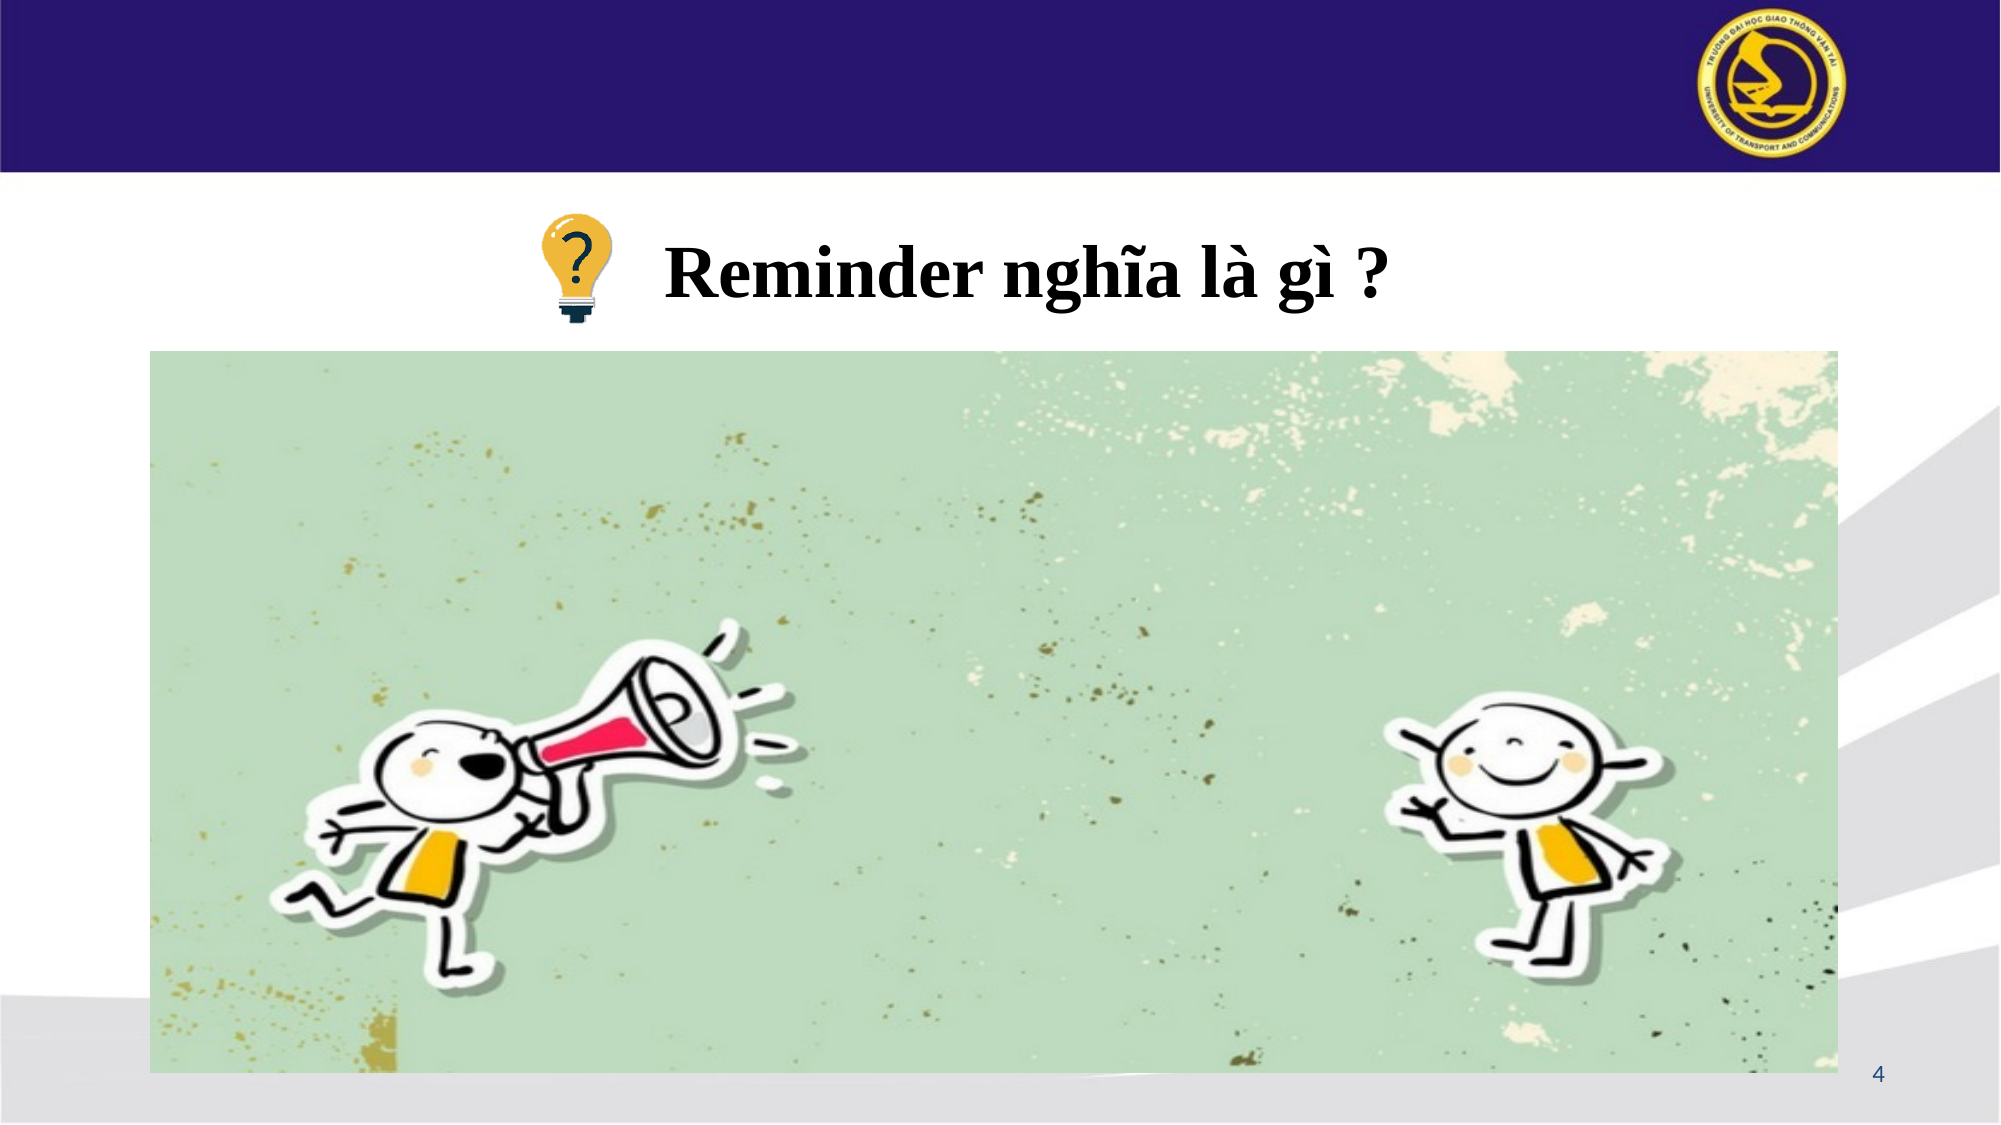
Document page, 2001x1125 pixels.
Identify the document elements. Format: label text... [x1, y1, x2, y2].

text_box Reminder nghĩa là gì ? [672, 215, 1408, 320]
picture [0, 0, 2001, 1125]
slide_number 4 [1433, 1042, 1900, 1103]
